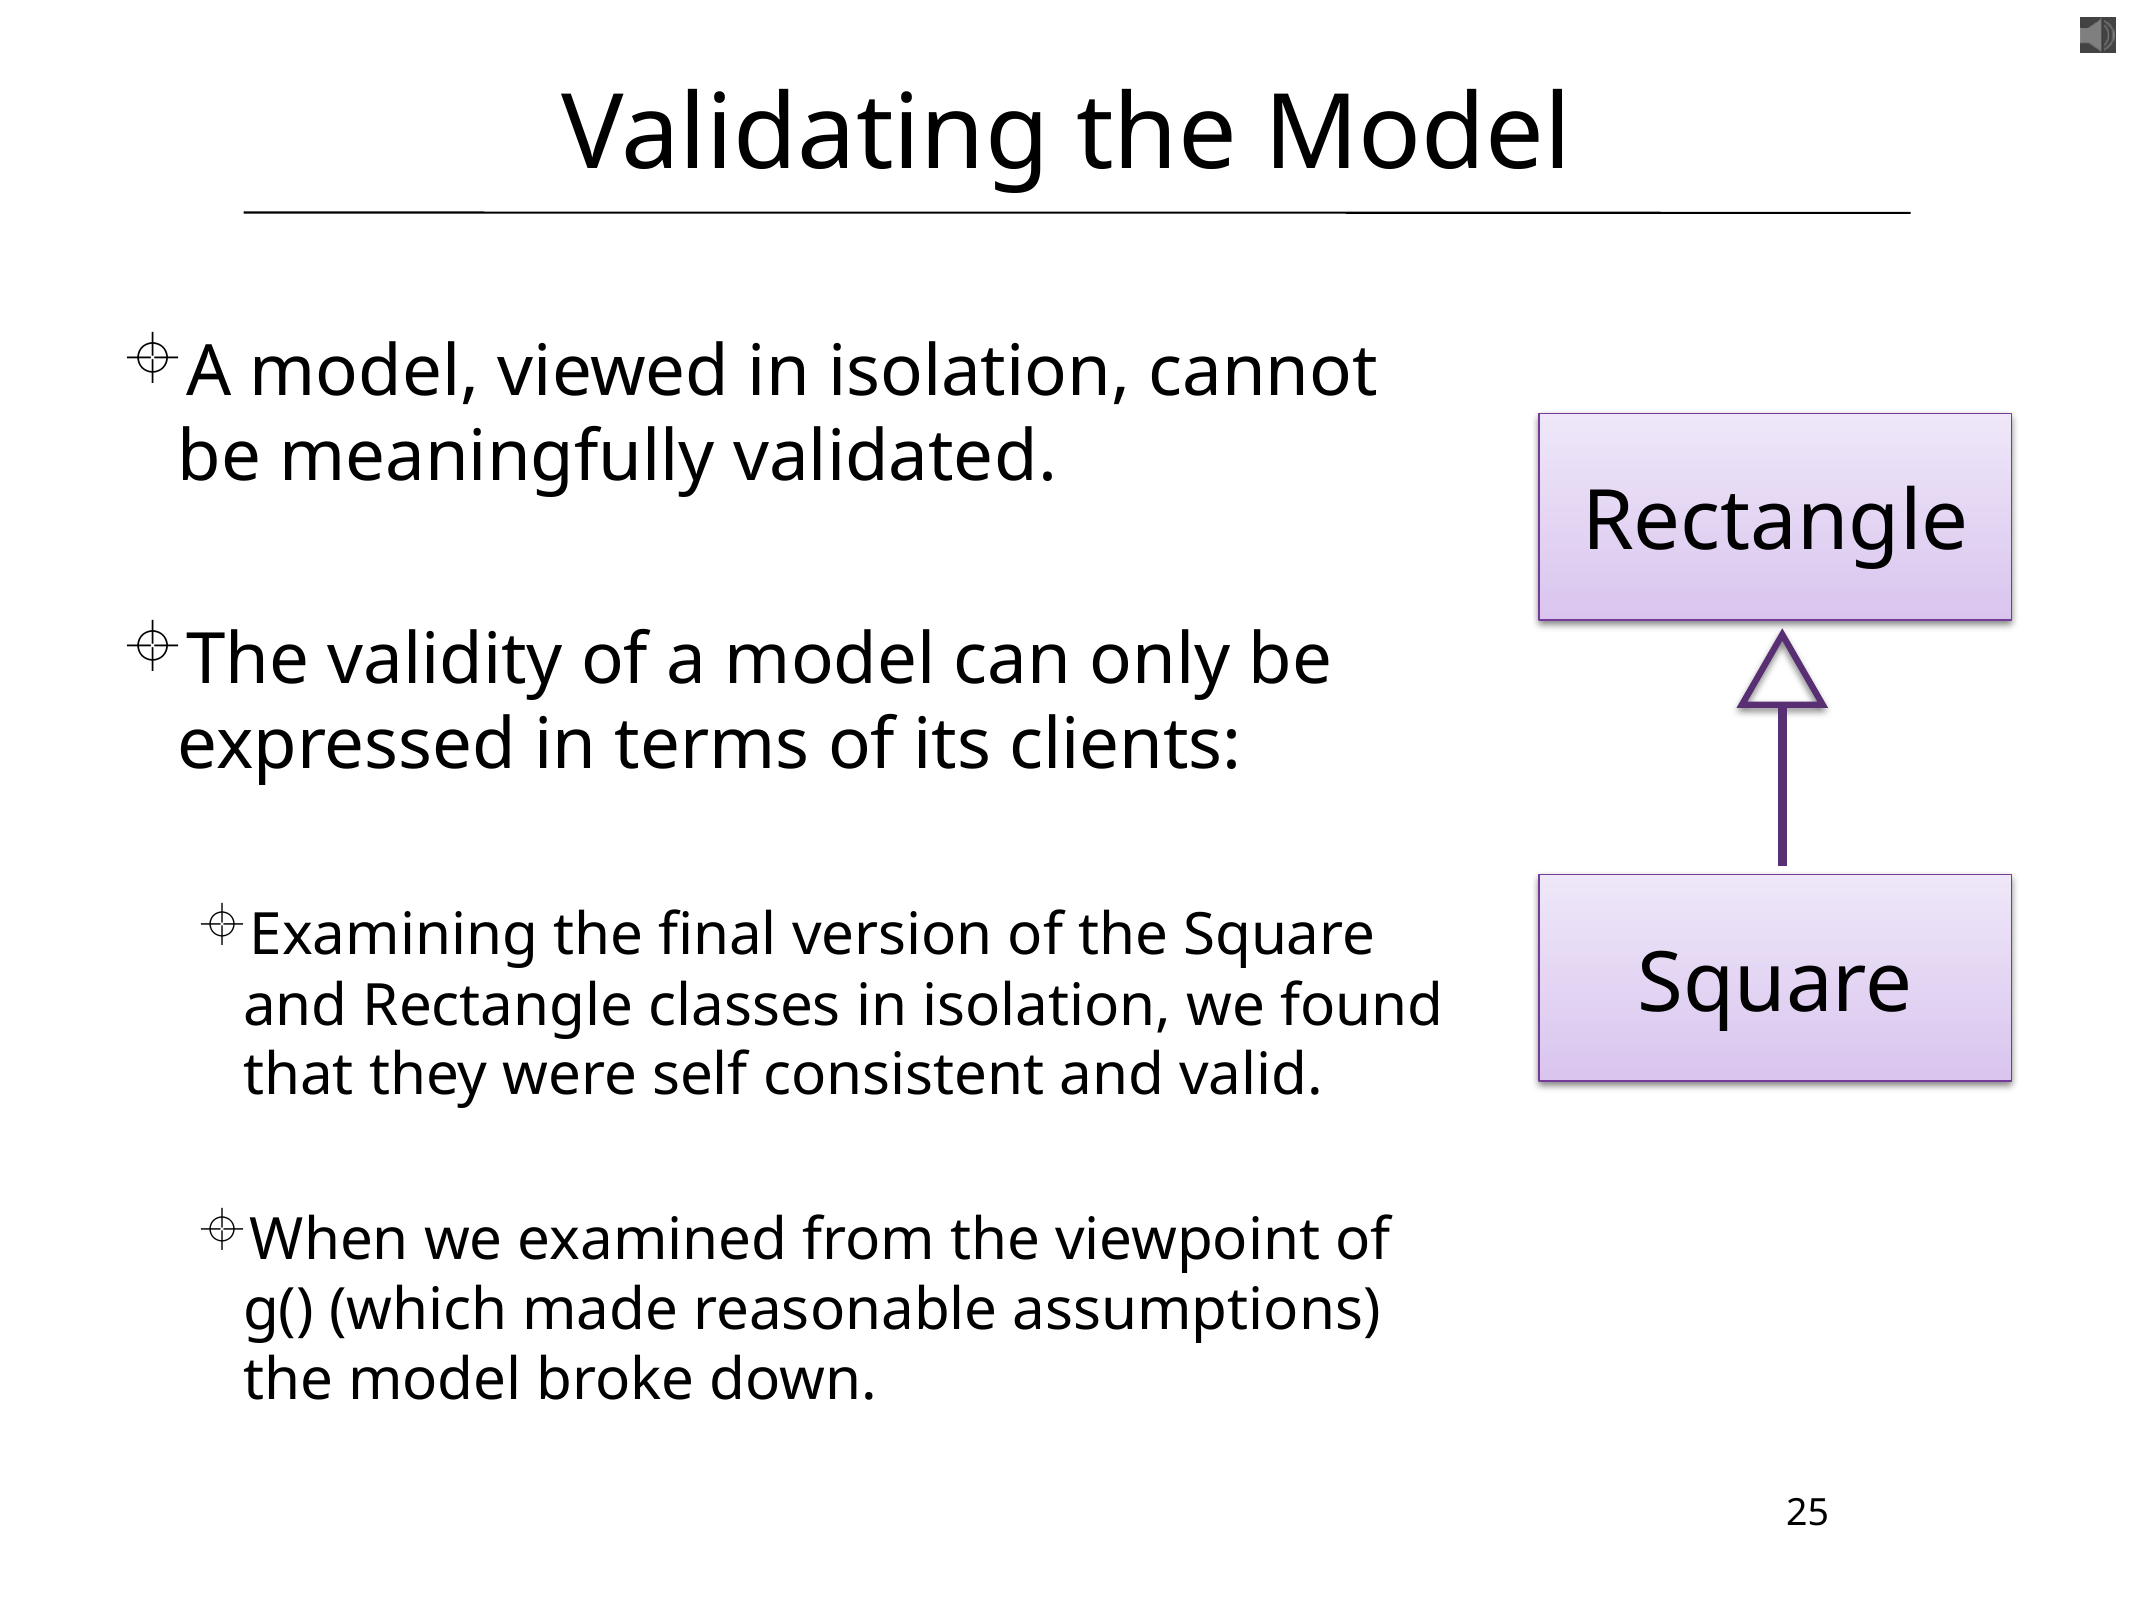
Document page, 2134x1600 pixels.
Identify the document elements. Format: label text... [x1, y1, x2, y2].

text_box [2078, 16, 2117, 55]
text_box A model, viewed in isolation, cannot be meaningfully validated. The validity of a model can only be expressed in terms of its clients: Examining the final version of the Square and Rectangle classes in isolation, we found that they were self consistent and valid. When we examined from the viewpoint of g() (which made reasonable assumptions) the model broke down. [106, 316, 1469, 1503]
text_box Square [1538, 874, 2012, 1082]
title Validating the Model [105, 0, 2028, 255]
text_box [1741, 634, 1823, 705]
slide_number 25 [1776, 1479, 1839, 1542]
text_box Rectangle [1538, 413, 2012, 621]
